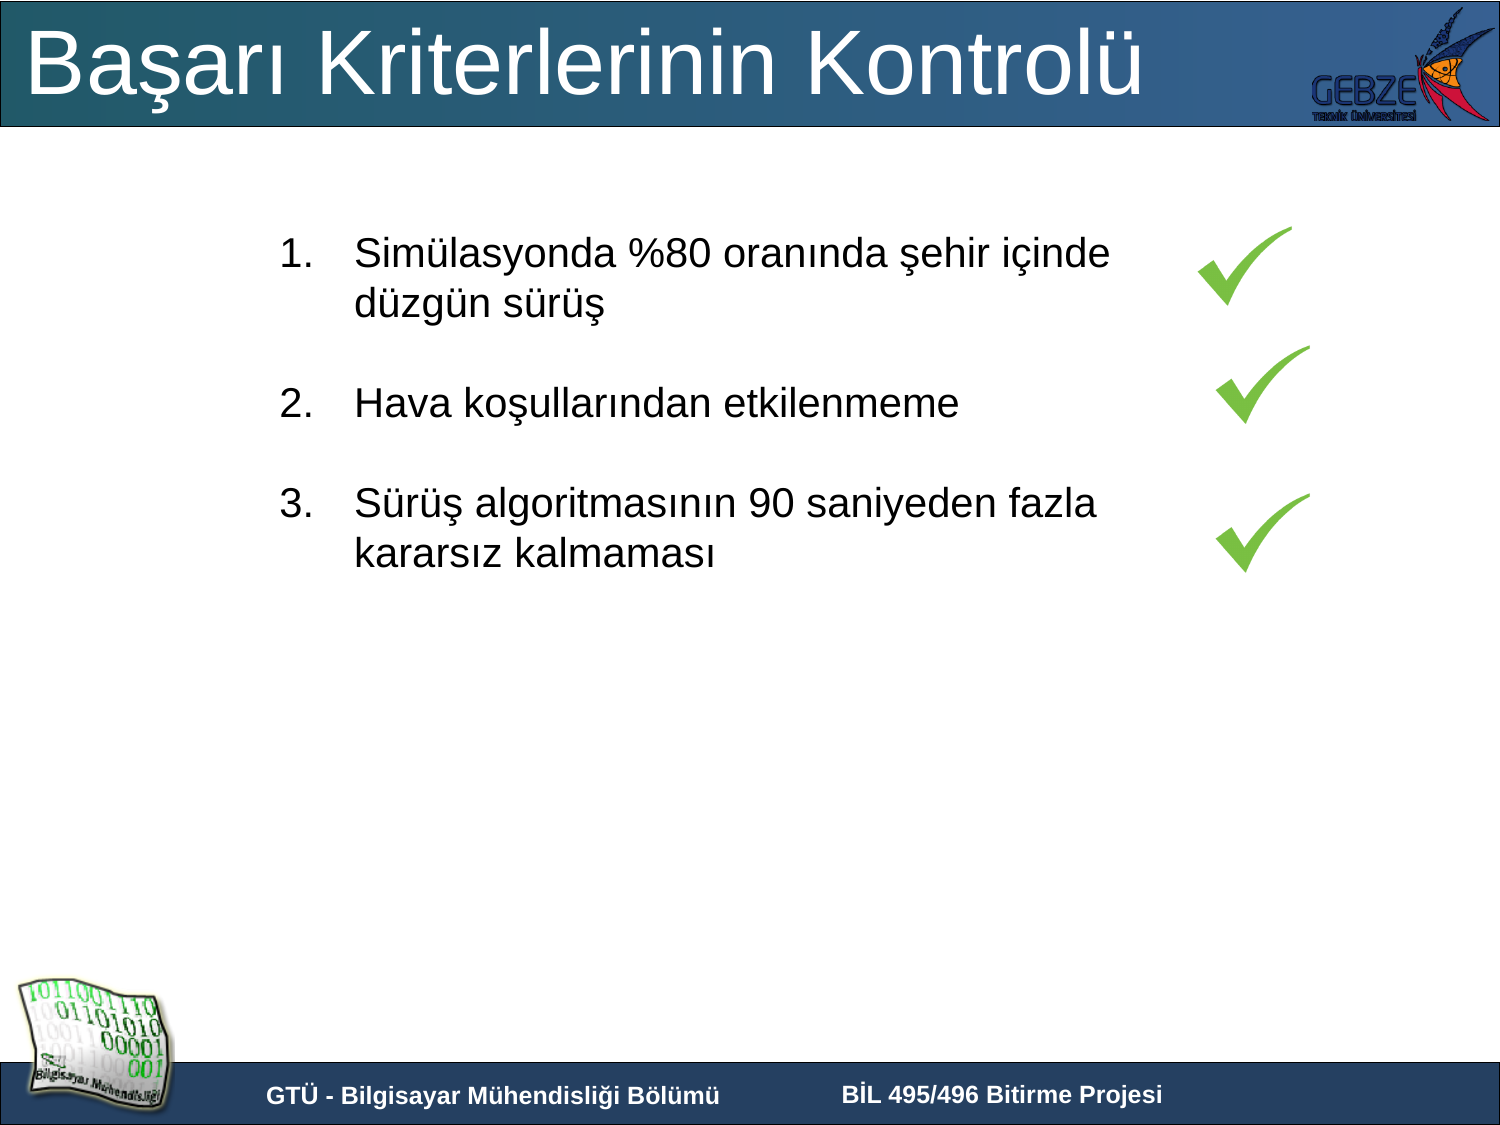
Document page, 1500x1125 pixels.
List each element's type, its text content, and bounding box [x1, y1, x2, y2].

picture [1211, 481, 1314, 585]
picture [1193, 214, 1297, 318]
picture [1312, 7, 1495, 121]
picture [1211, 333, 1314, 436]
picture [13, 962, 175, 1124]
text_box Başarı Kriterlerinin Kontrolü [24, 13, 1313, 116]
text_box Simülasyonda %80 oranında şehir içinde düzgün sürüş Hava koşullarından etkilenmeme Sürüş algoritmasının 90 saniyeden fazla kararsız kalmaması [198, 173, 1139, 584]
